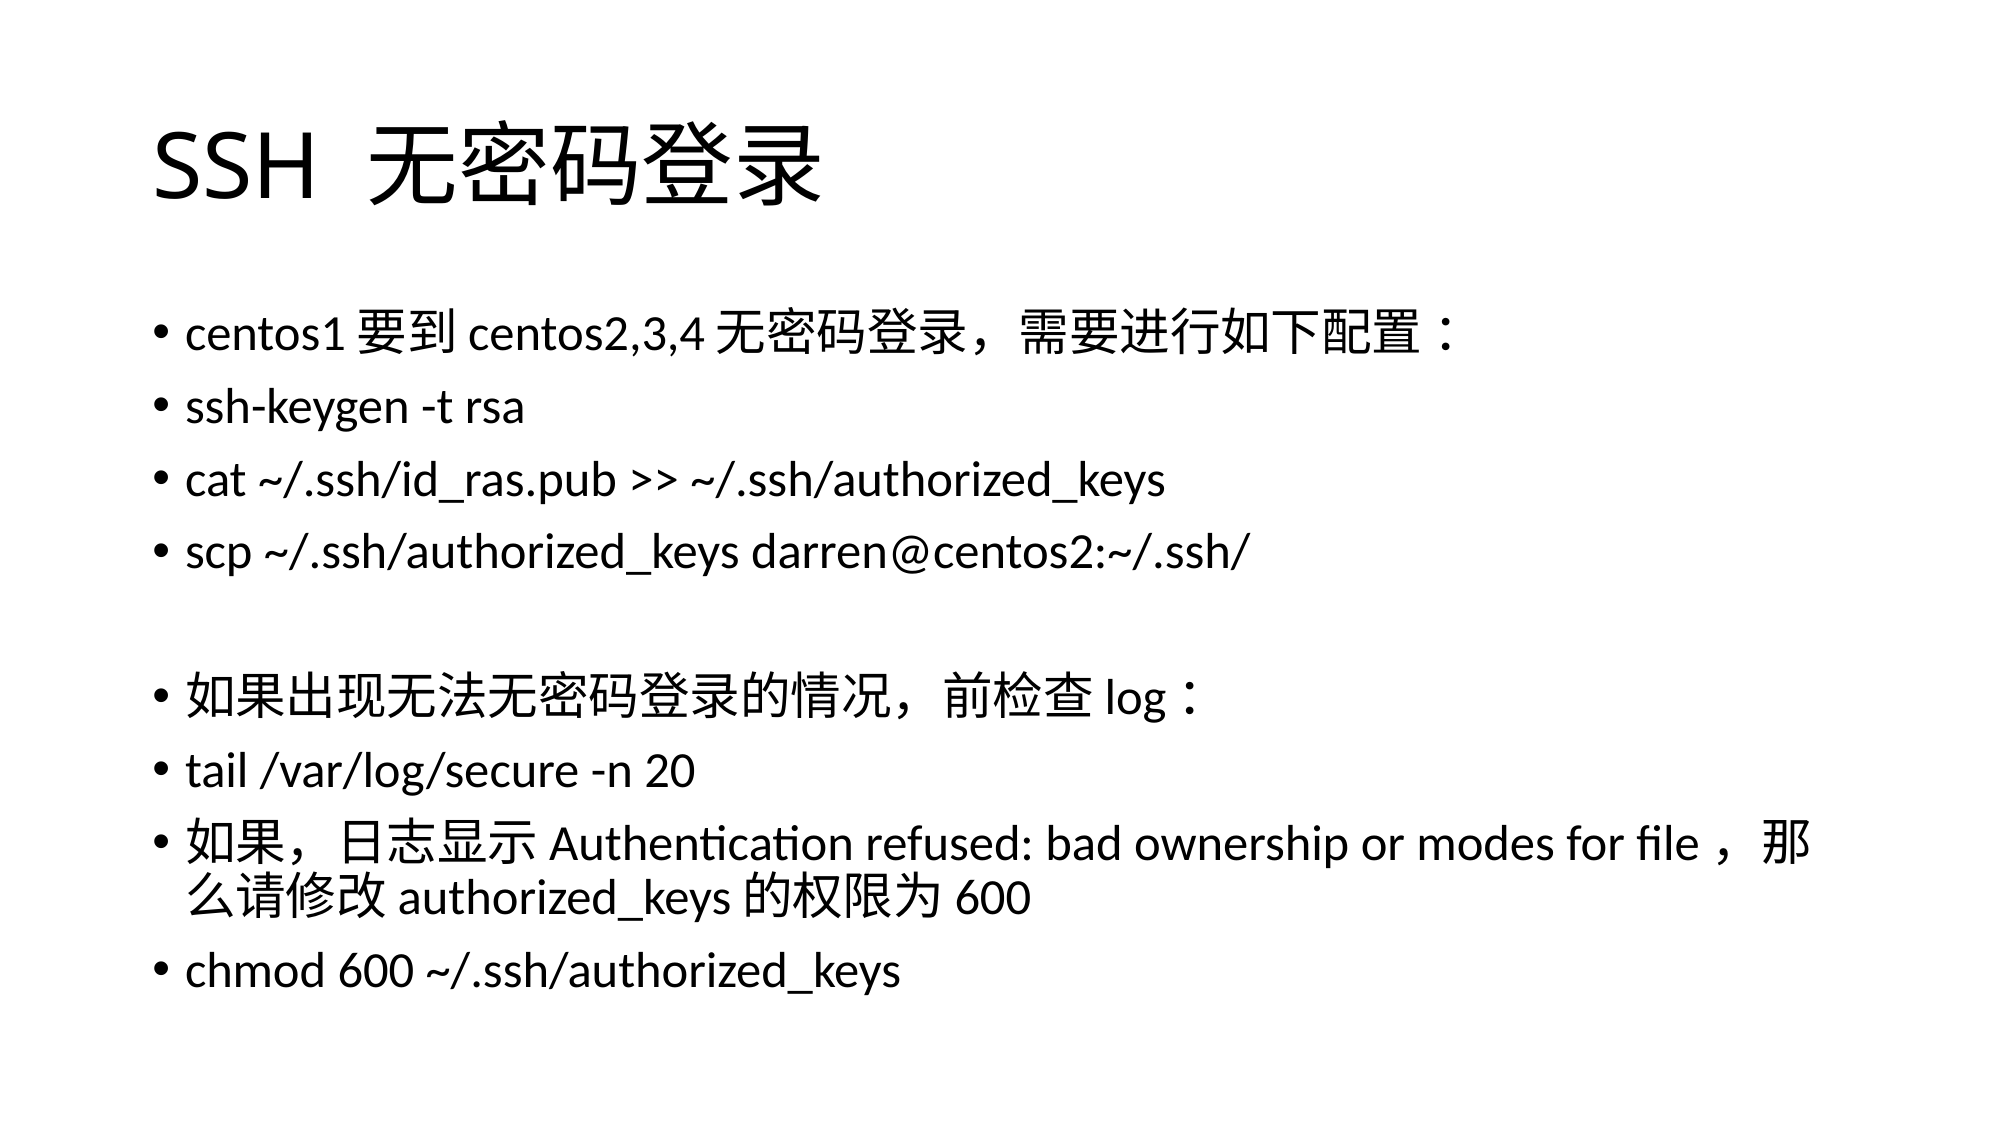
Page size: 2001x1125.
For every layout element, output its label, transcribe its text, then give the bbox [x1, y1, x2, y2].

title SSH 无密码登录 [137, 59, 1863, 278]
list centos1要到centos2,3,4无密码登录，需要进行如下配置 ： ssh-keygen -t rsa cat ~/.ssh/id_ras.pub >> ~/.ssh/authorized_keys scp ~/.ssh/authorized_keys darren@centos2:~/.ssh/ 如果出现无法无密码登录的情况，前检查log： tail /var/log/secure -n 20 如果，日志显示Authentication refused: bad ownership or modes for file，那么请修改authorized_keys的权限为600 chmod 600 ~/.ssh/authorized_keys [137, 299, 1863, 1014]
